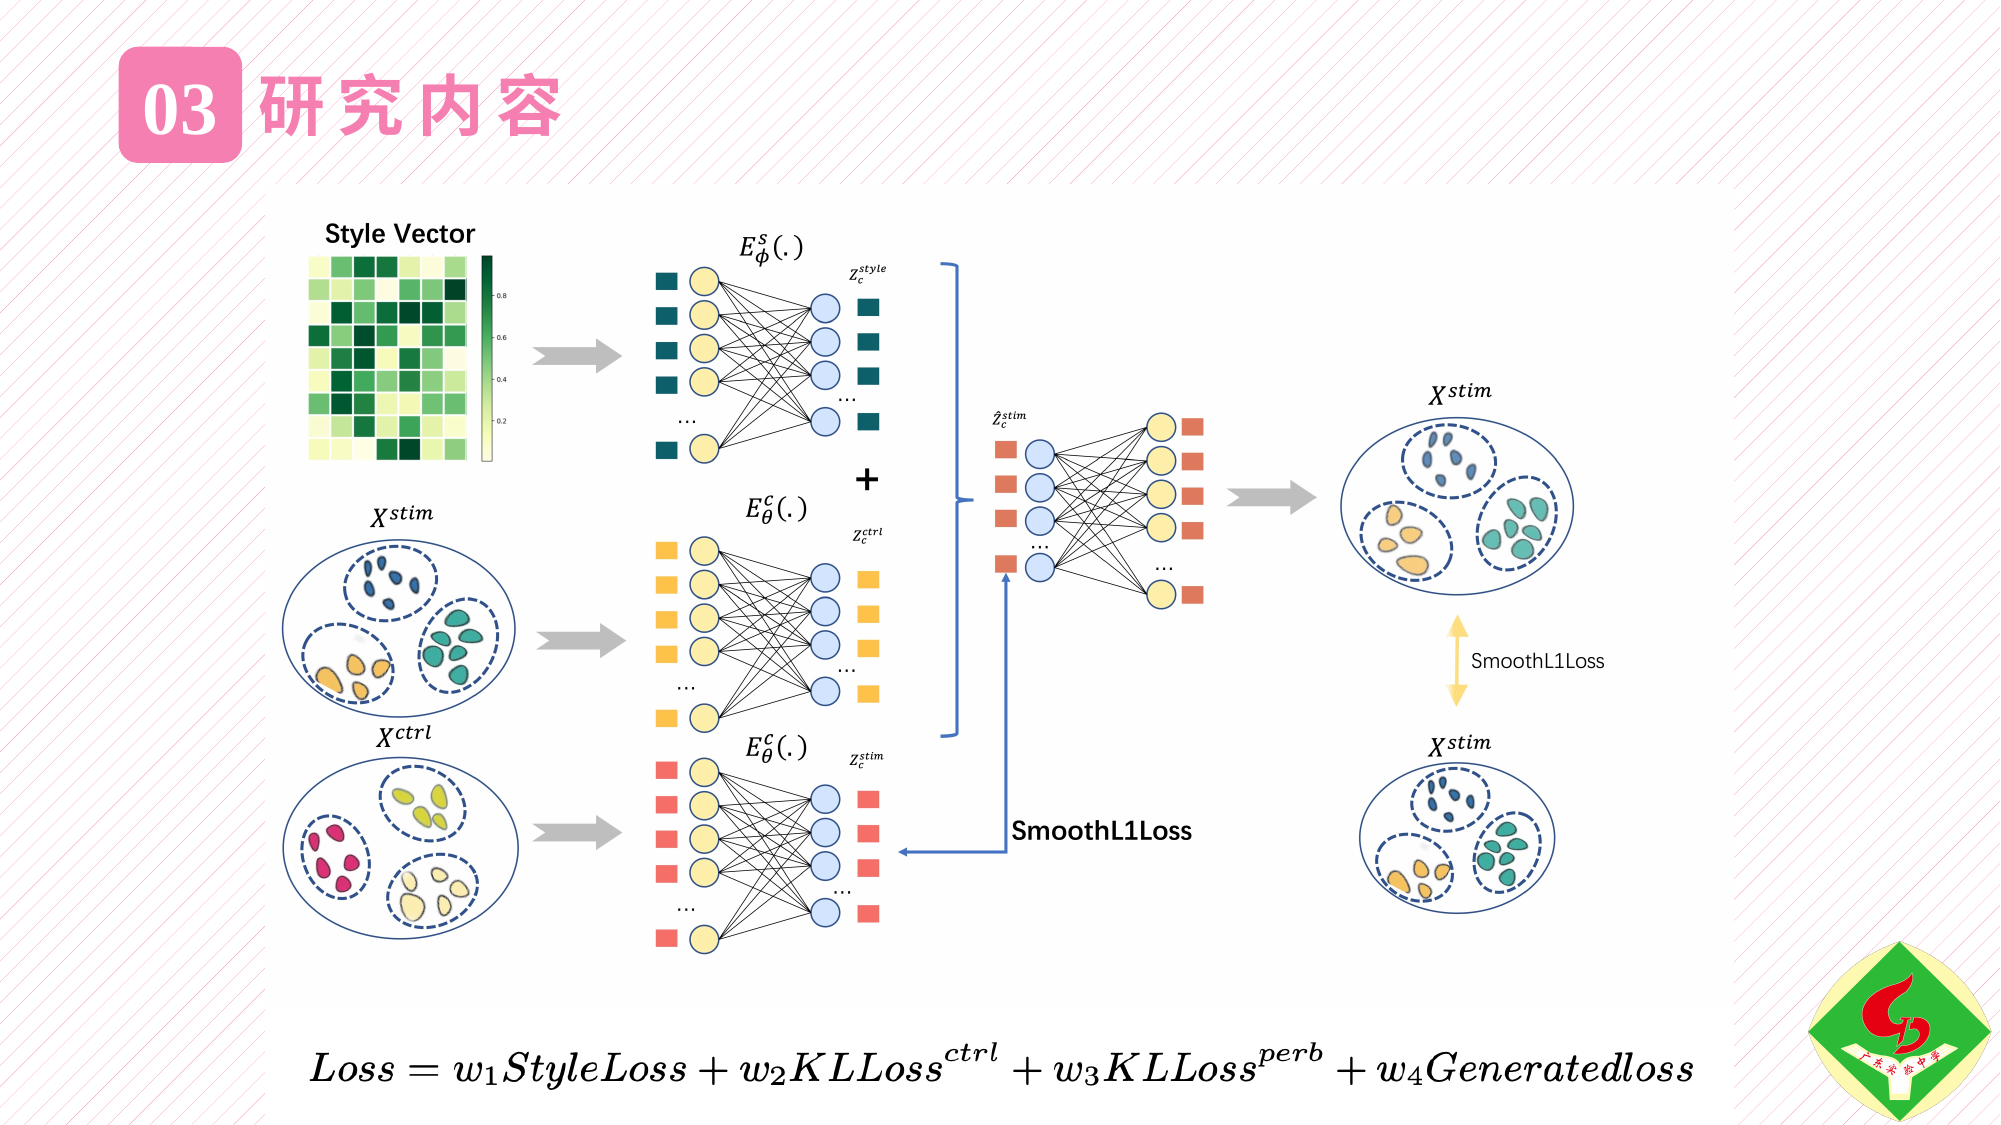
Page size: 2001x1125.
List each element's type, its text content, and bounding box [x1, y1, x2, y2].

picture [1806, 941, 1994, 1125]
text_box 研究内容 [244, 56, 901, 151]
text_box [265, 184, 1735, 1125]
text_box 03 [118, 46, 243, 163]
